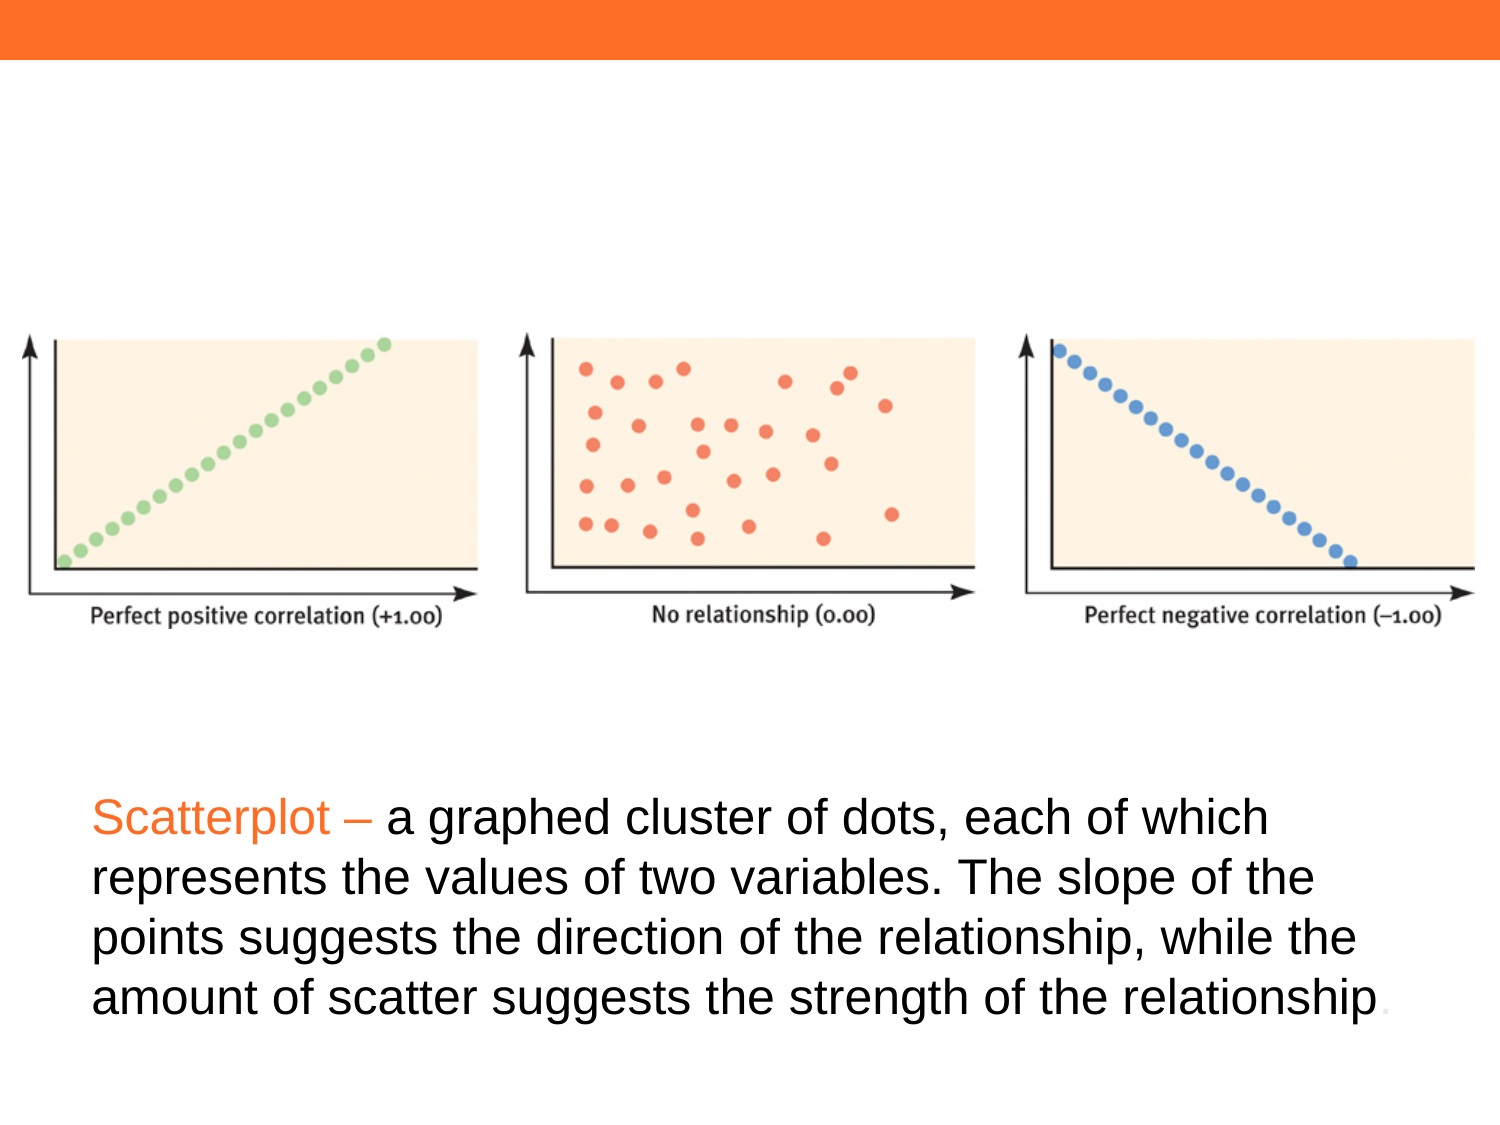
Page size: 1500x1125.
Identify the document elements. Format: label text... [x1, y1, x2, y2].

text_box Scatterplot – a graphed cluster of dots, each of which represents the values of two variables. The slope of the points suggests the direction of the relationship, while the amount of scatter suggests the strength of the relationship. [76, 777, 1424, 1032]
picture [21, 332, 1476, 630]
